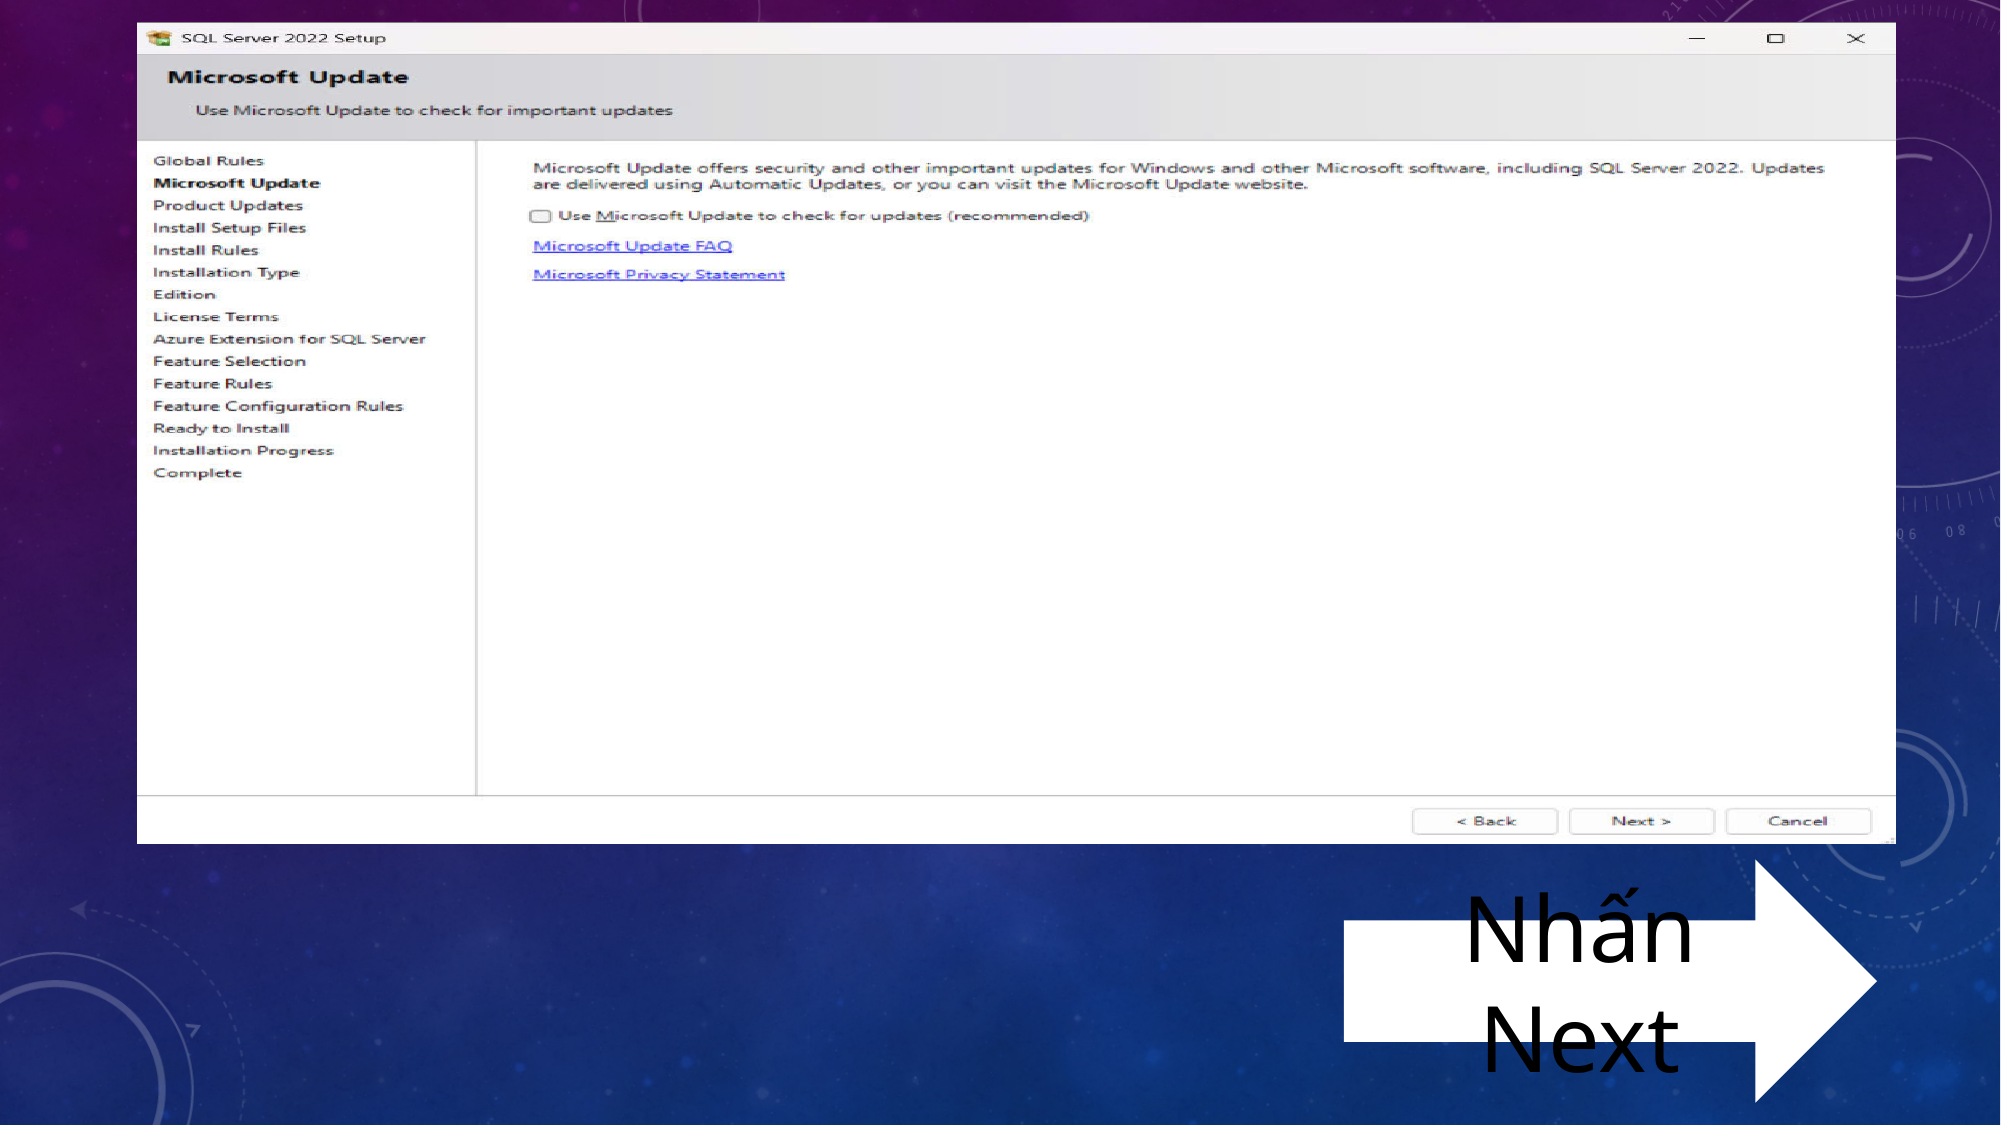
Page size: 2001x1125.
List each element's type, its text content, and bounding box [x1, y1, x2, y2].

picture [0, 0, 2001, 1125]
text_box Nhấn Next [1342, 858, 1879, 1105]
